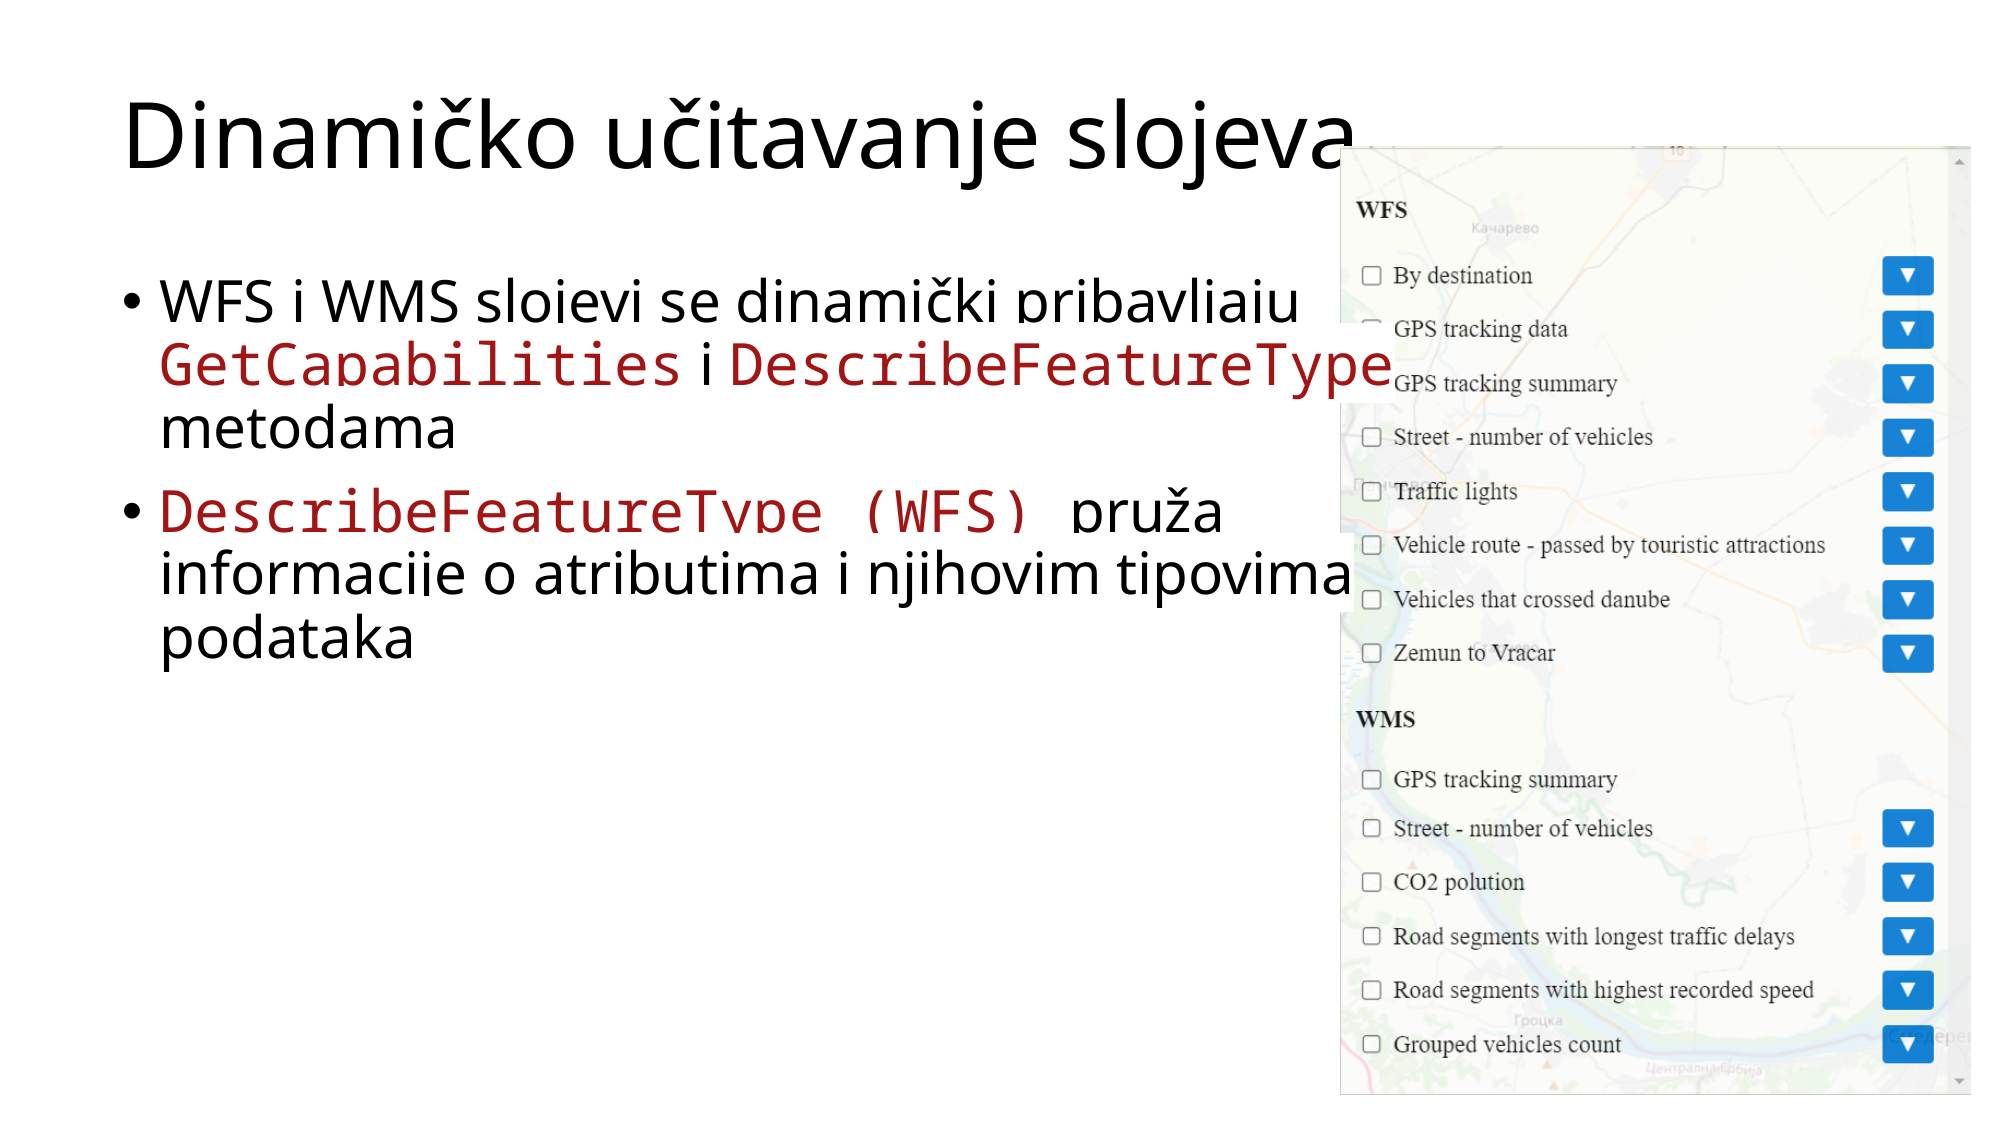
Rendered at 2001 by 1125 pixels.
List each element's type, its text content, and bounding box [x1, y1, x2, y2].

list WFS i WMS slojevi se dinamički pribavljaju GetCapabilities i DescribeFeatureType metodama DescribeFeatureType (WFS) pruža informacije o atributima i njihovim tipovima podataka [106, 264, 1339, 979]
picture [1339, 146, 1971, 1096]
title Dinamičko učitavanje slojeva [106, 29, 1832, 248]
